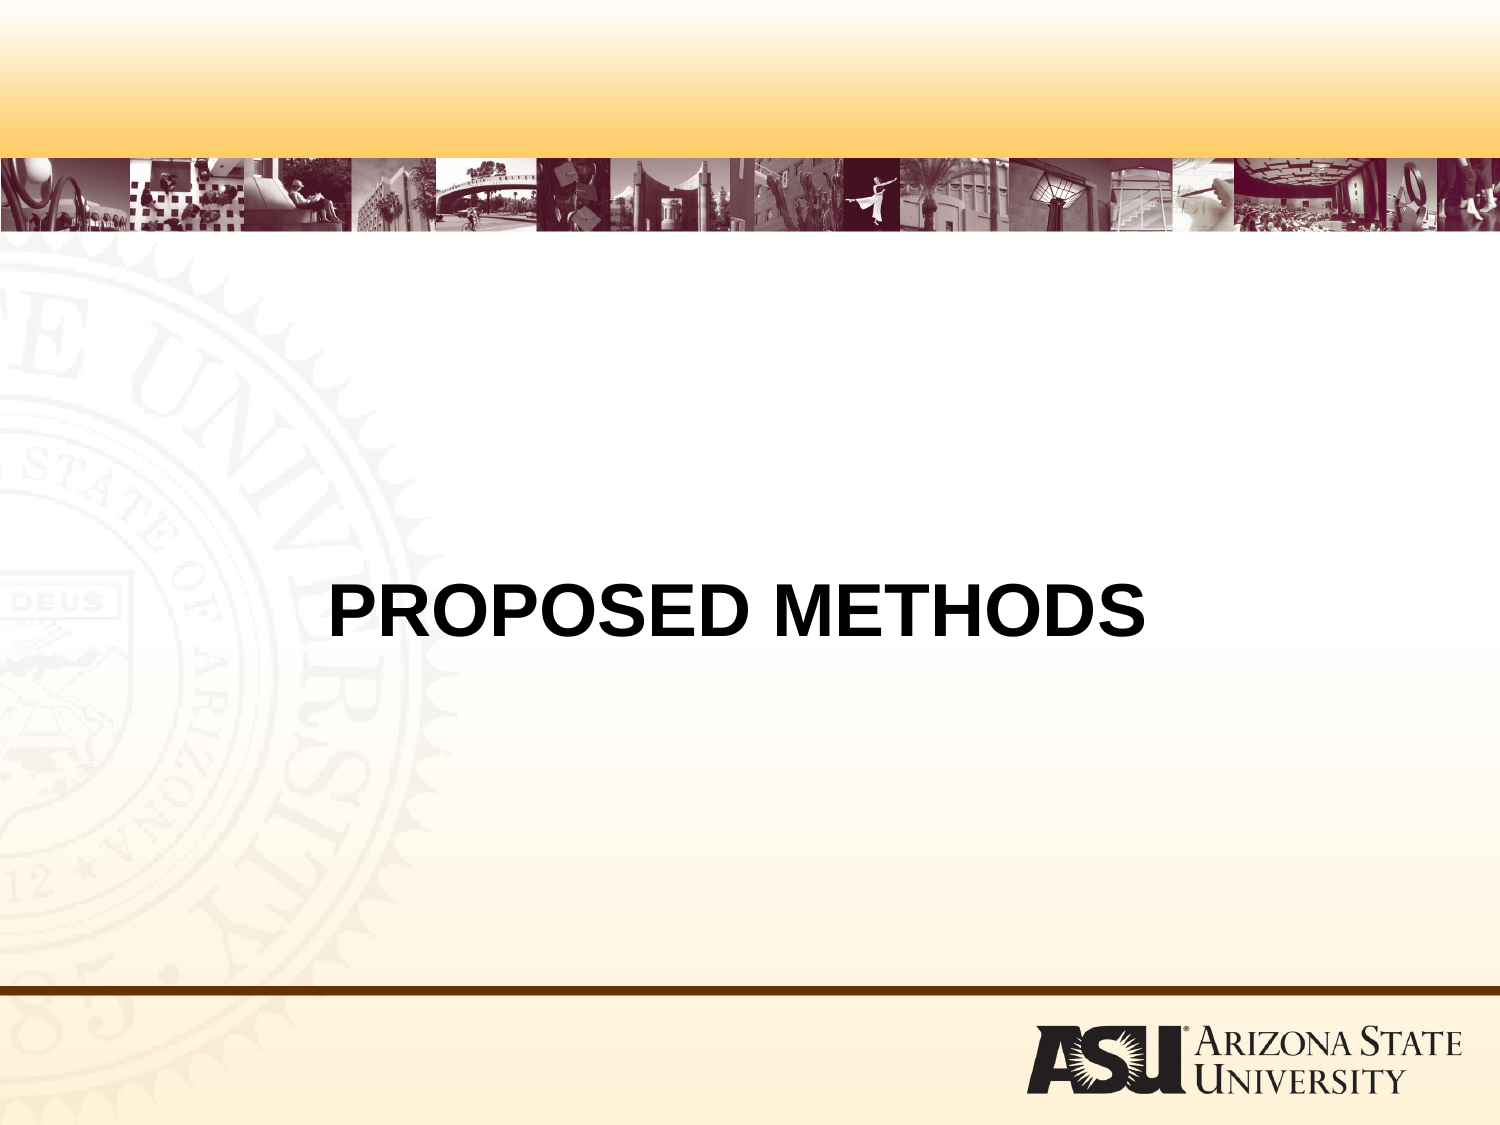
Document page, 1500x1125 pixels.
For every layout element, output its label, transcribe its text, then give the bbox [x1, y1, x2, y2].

title PROPOSED METHODS [62, 512, 1413, 700]
picture [0, 0, 1500, 1125]
